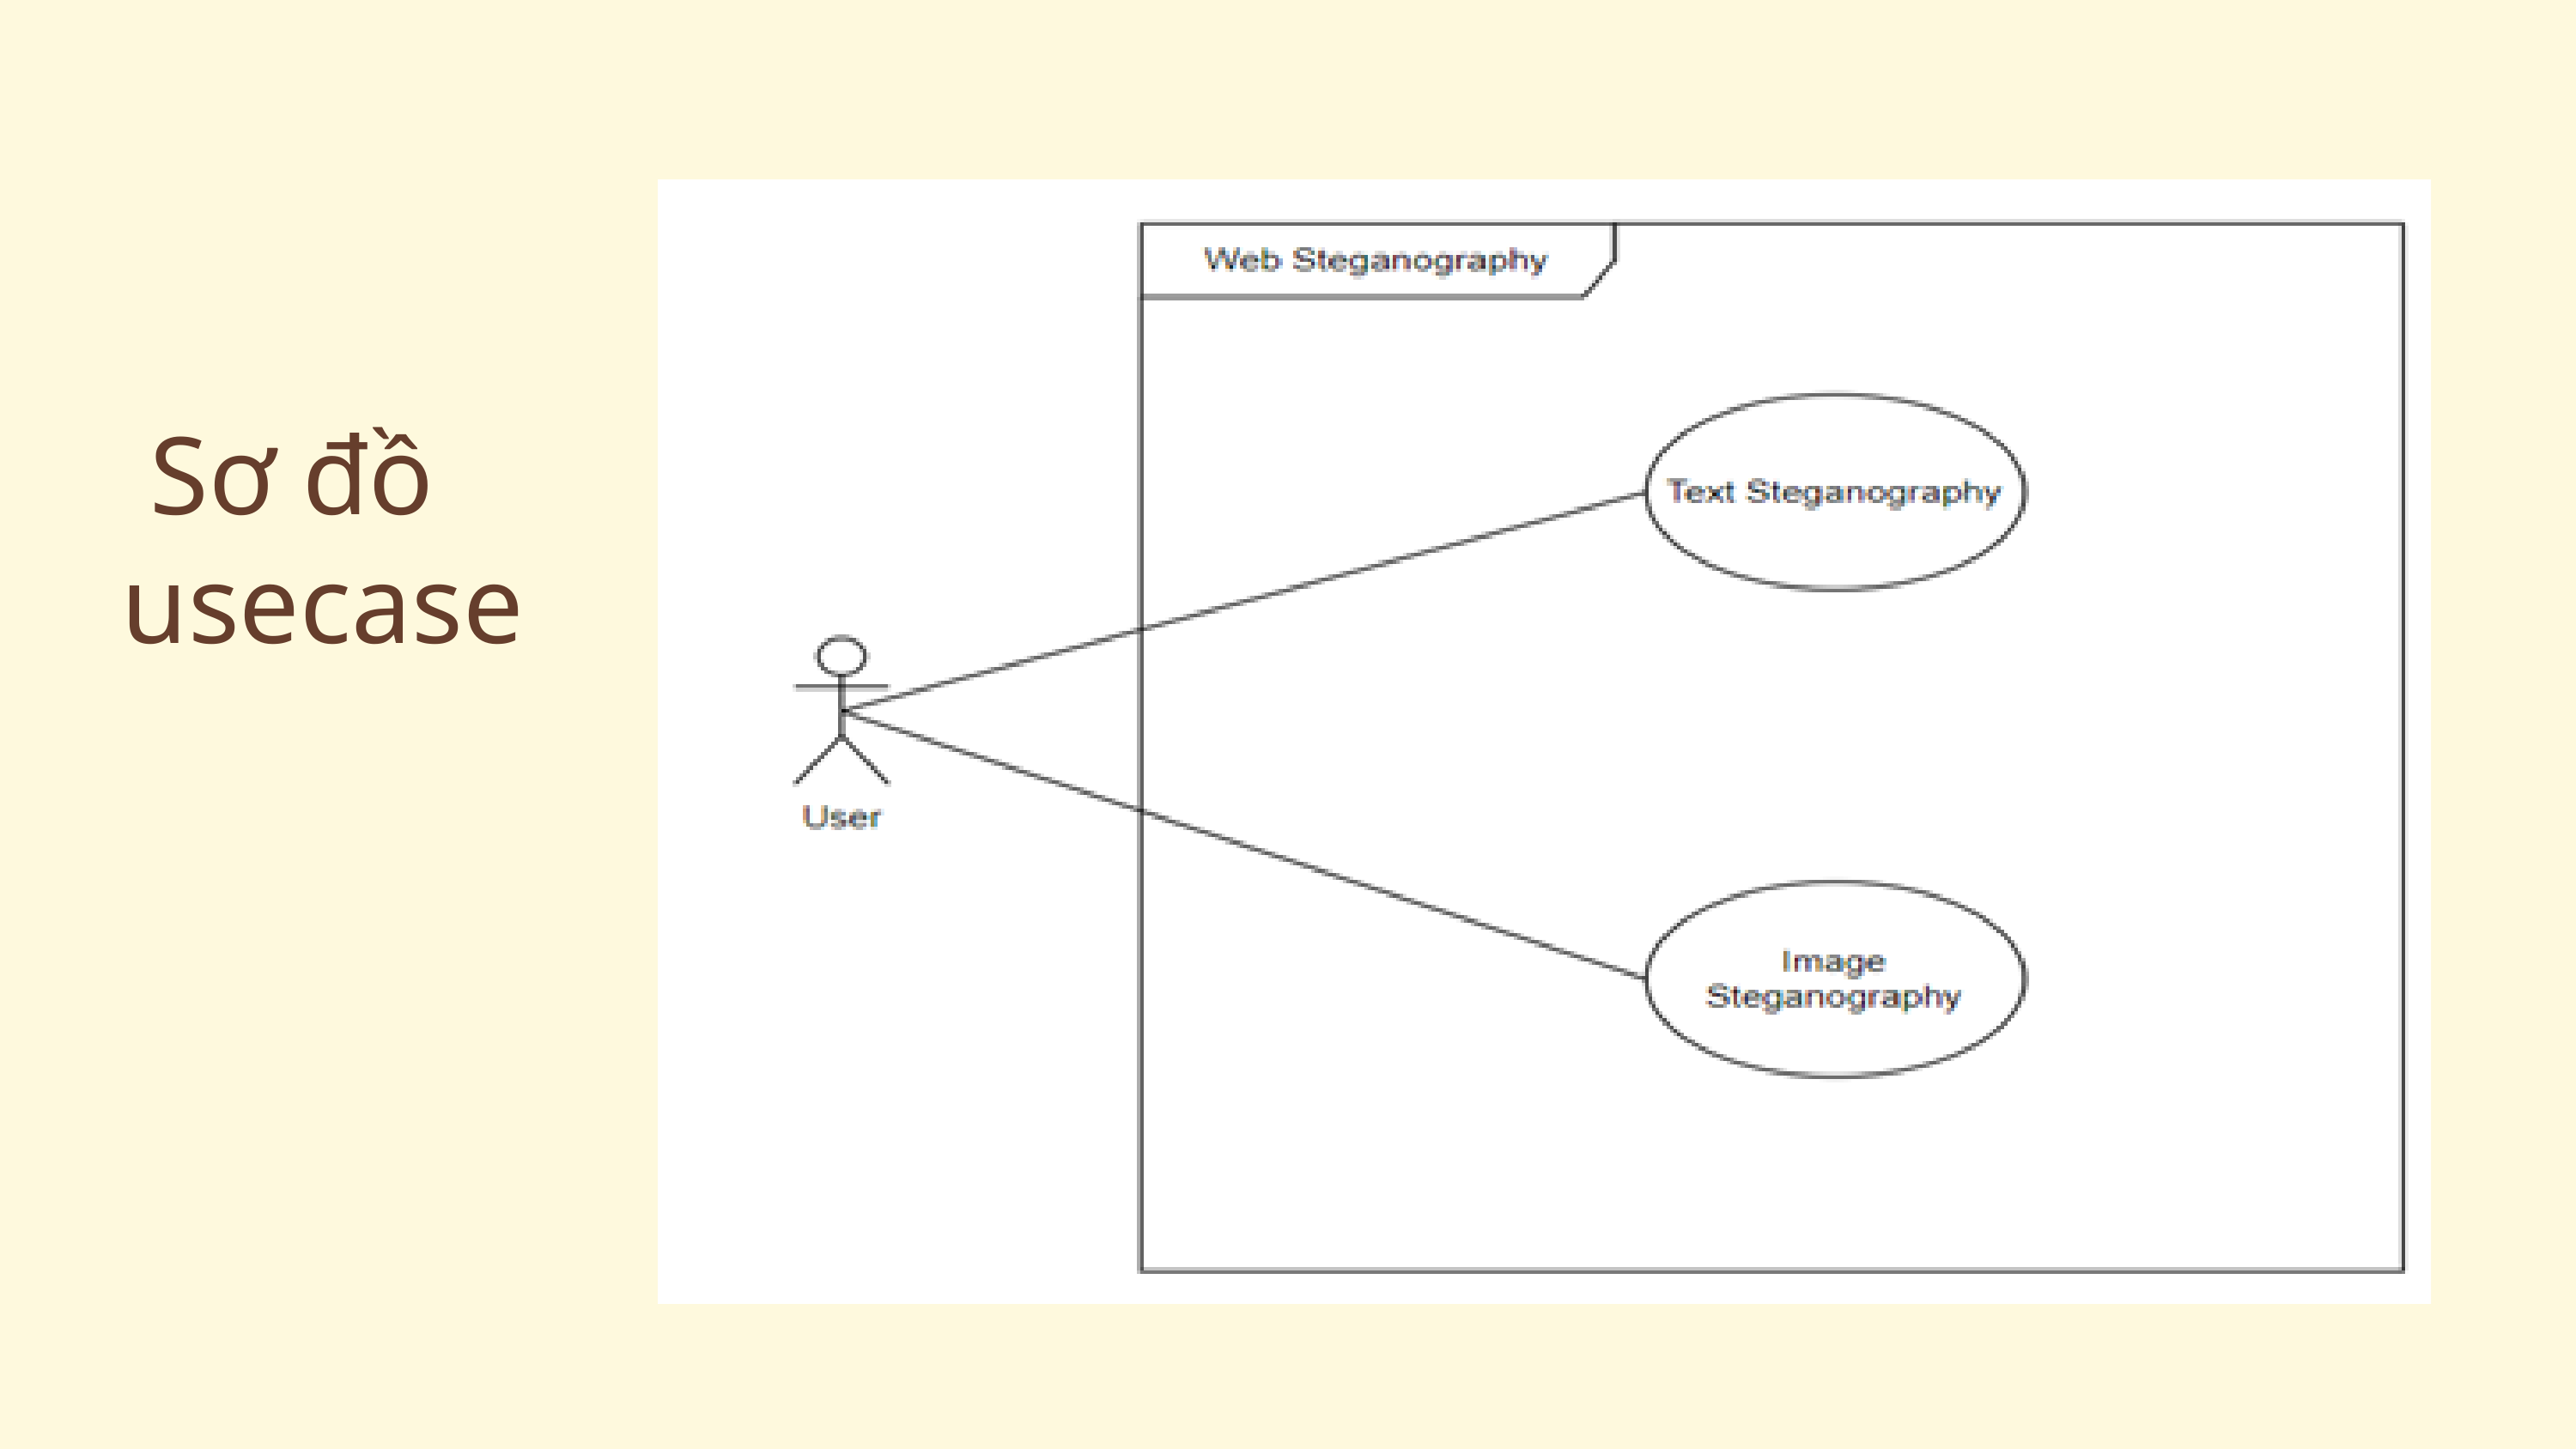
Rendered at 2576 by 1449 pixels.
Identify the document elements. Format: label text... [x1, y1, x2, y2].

text_box Sơ đồ usecase [121, 407, 639, 665]
picture [657, 179, 2432, 1304]
